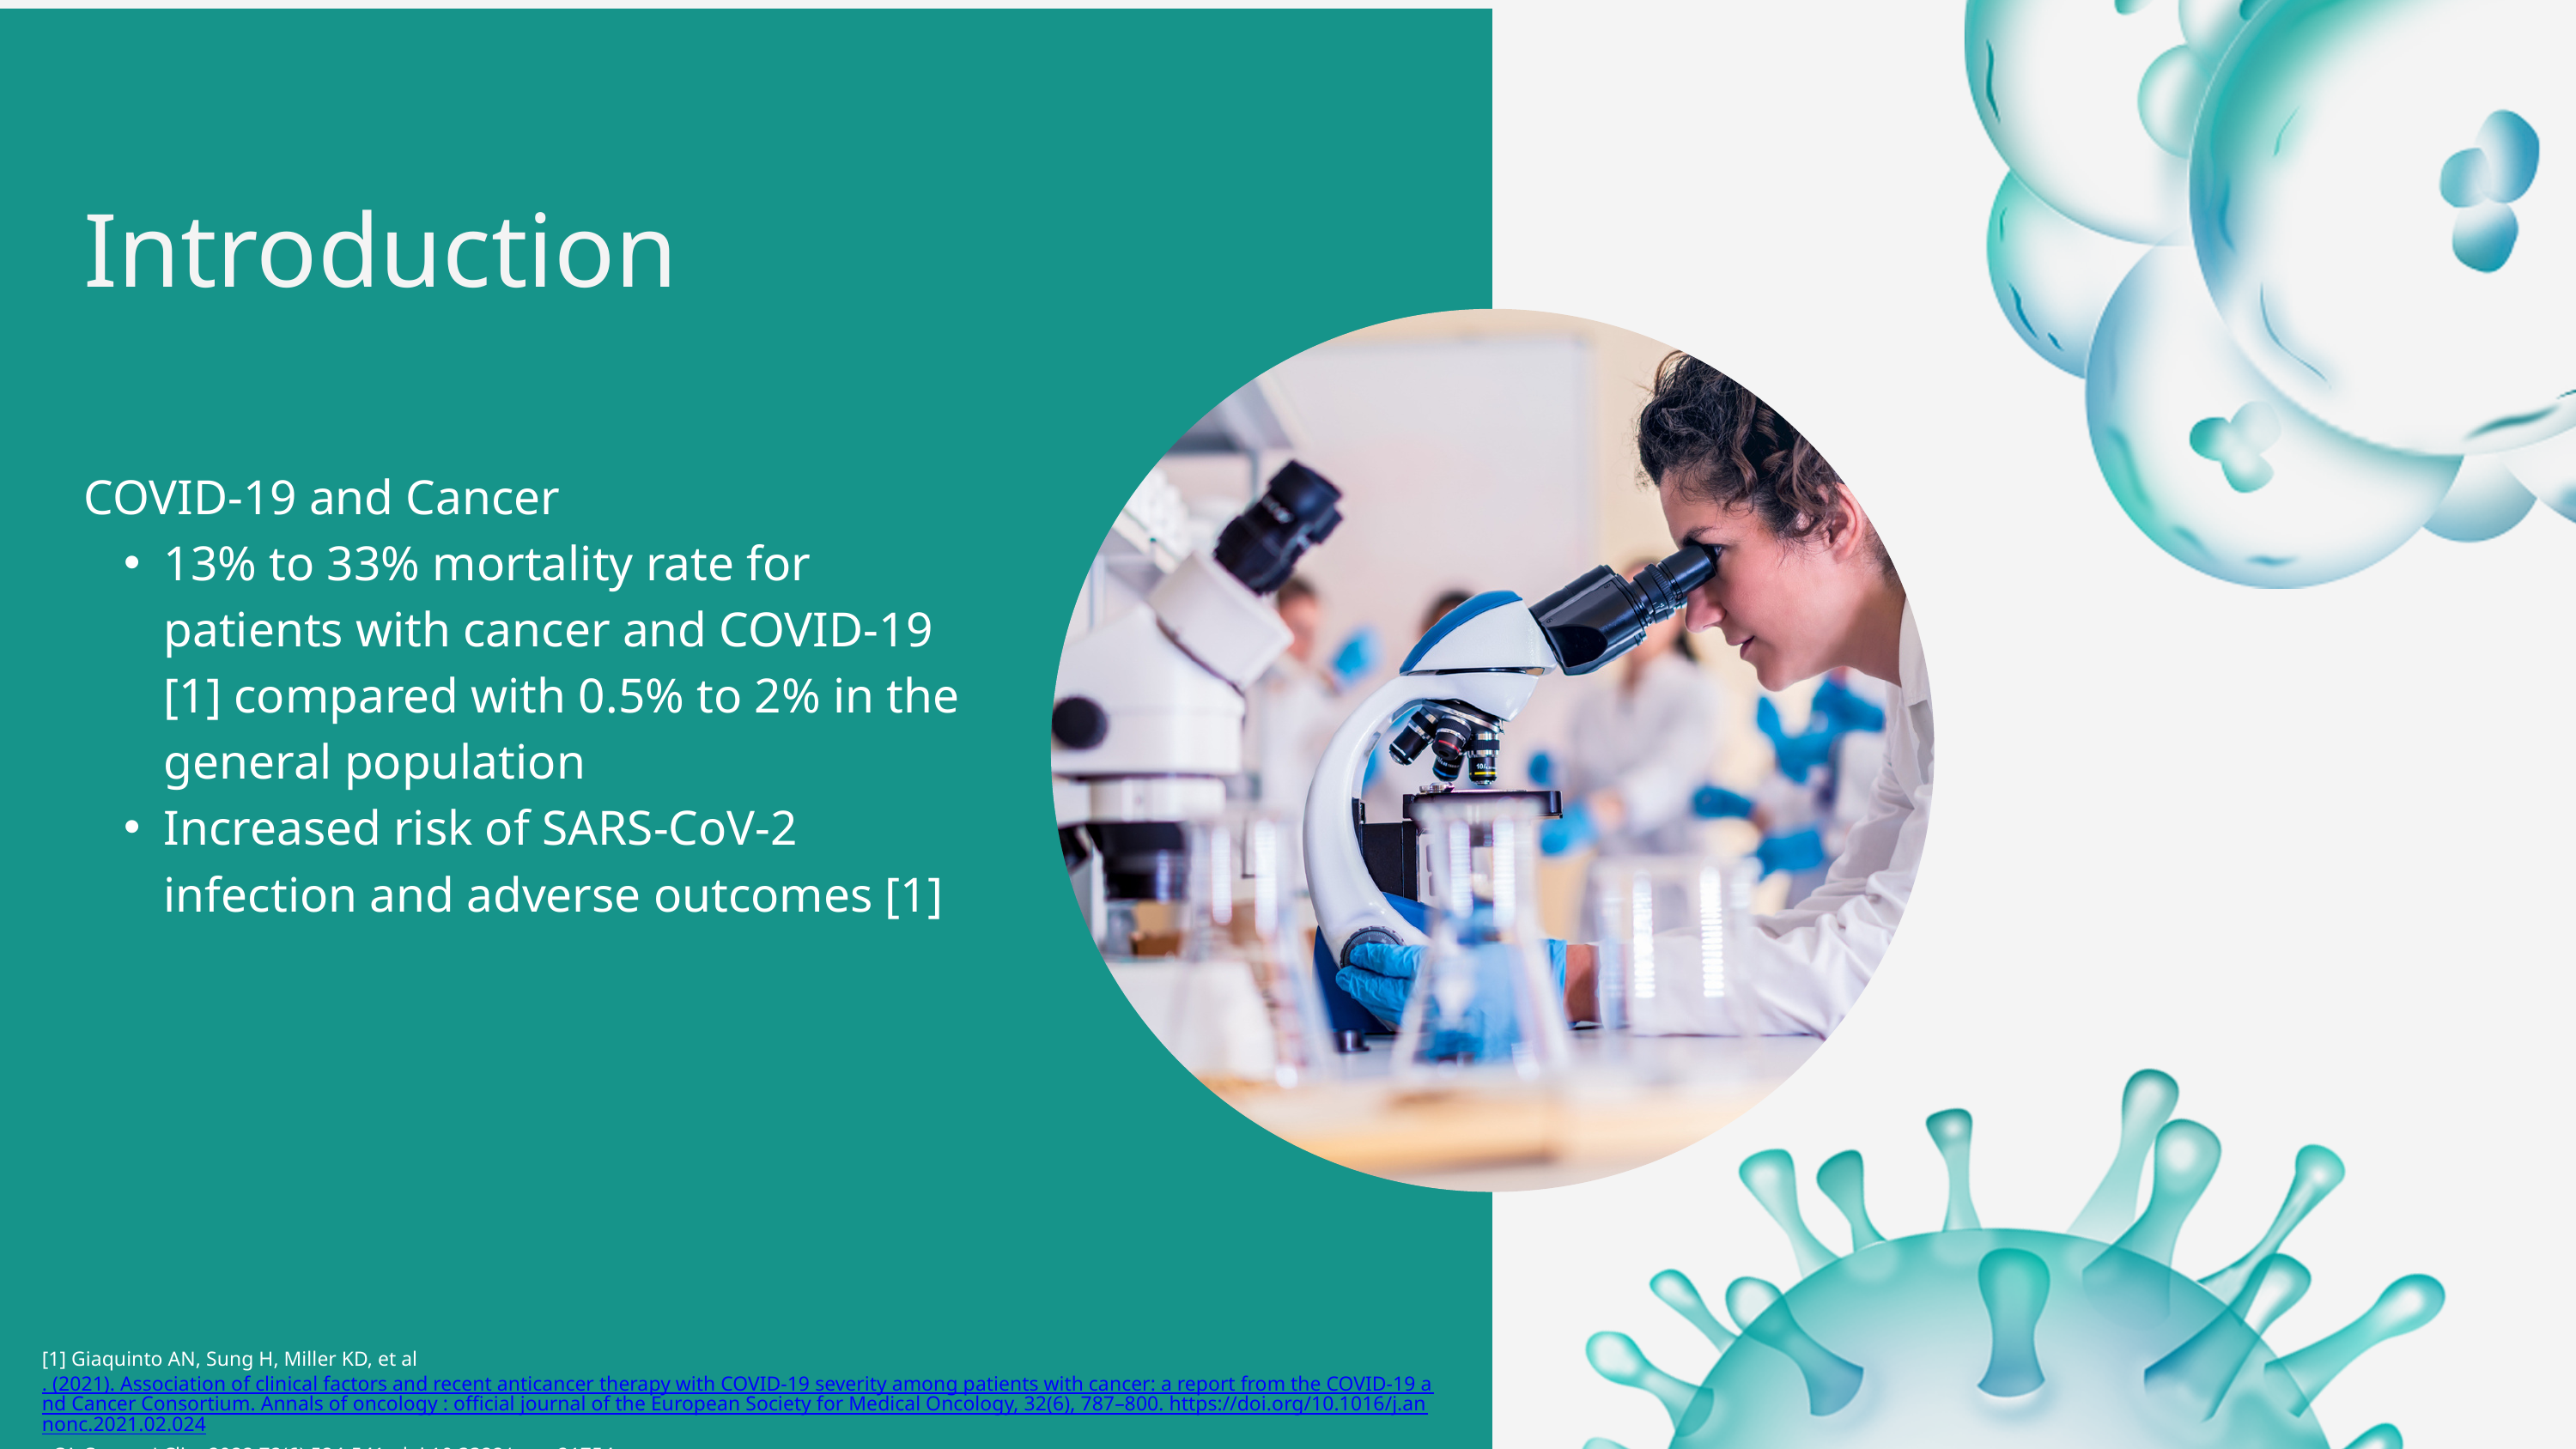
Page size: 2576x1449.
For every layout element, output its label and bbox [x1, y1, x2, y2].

text_box [1528, 1067, 2491, 1449]
text_box [1050, 308, 1935, 1192]
text_box [1964, 0, 2576, 589]
text_box [0, 8, 1493, 1449]
